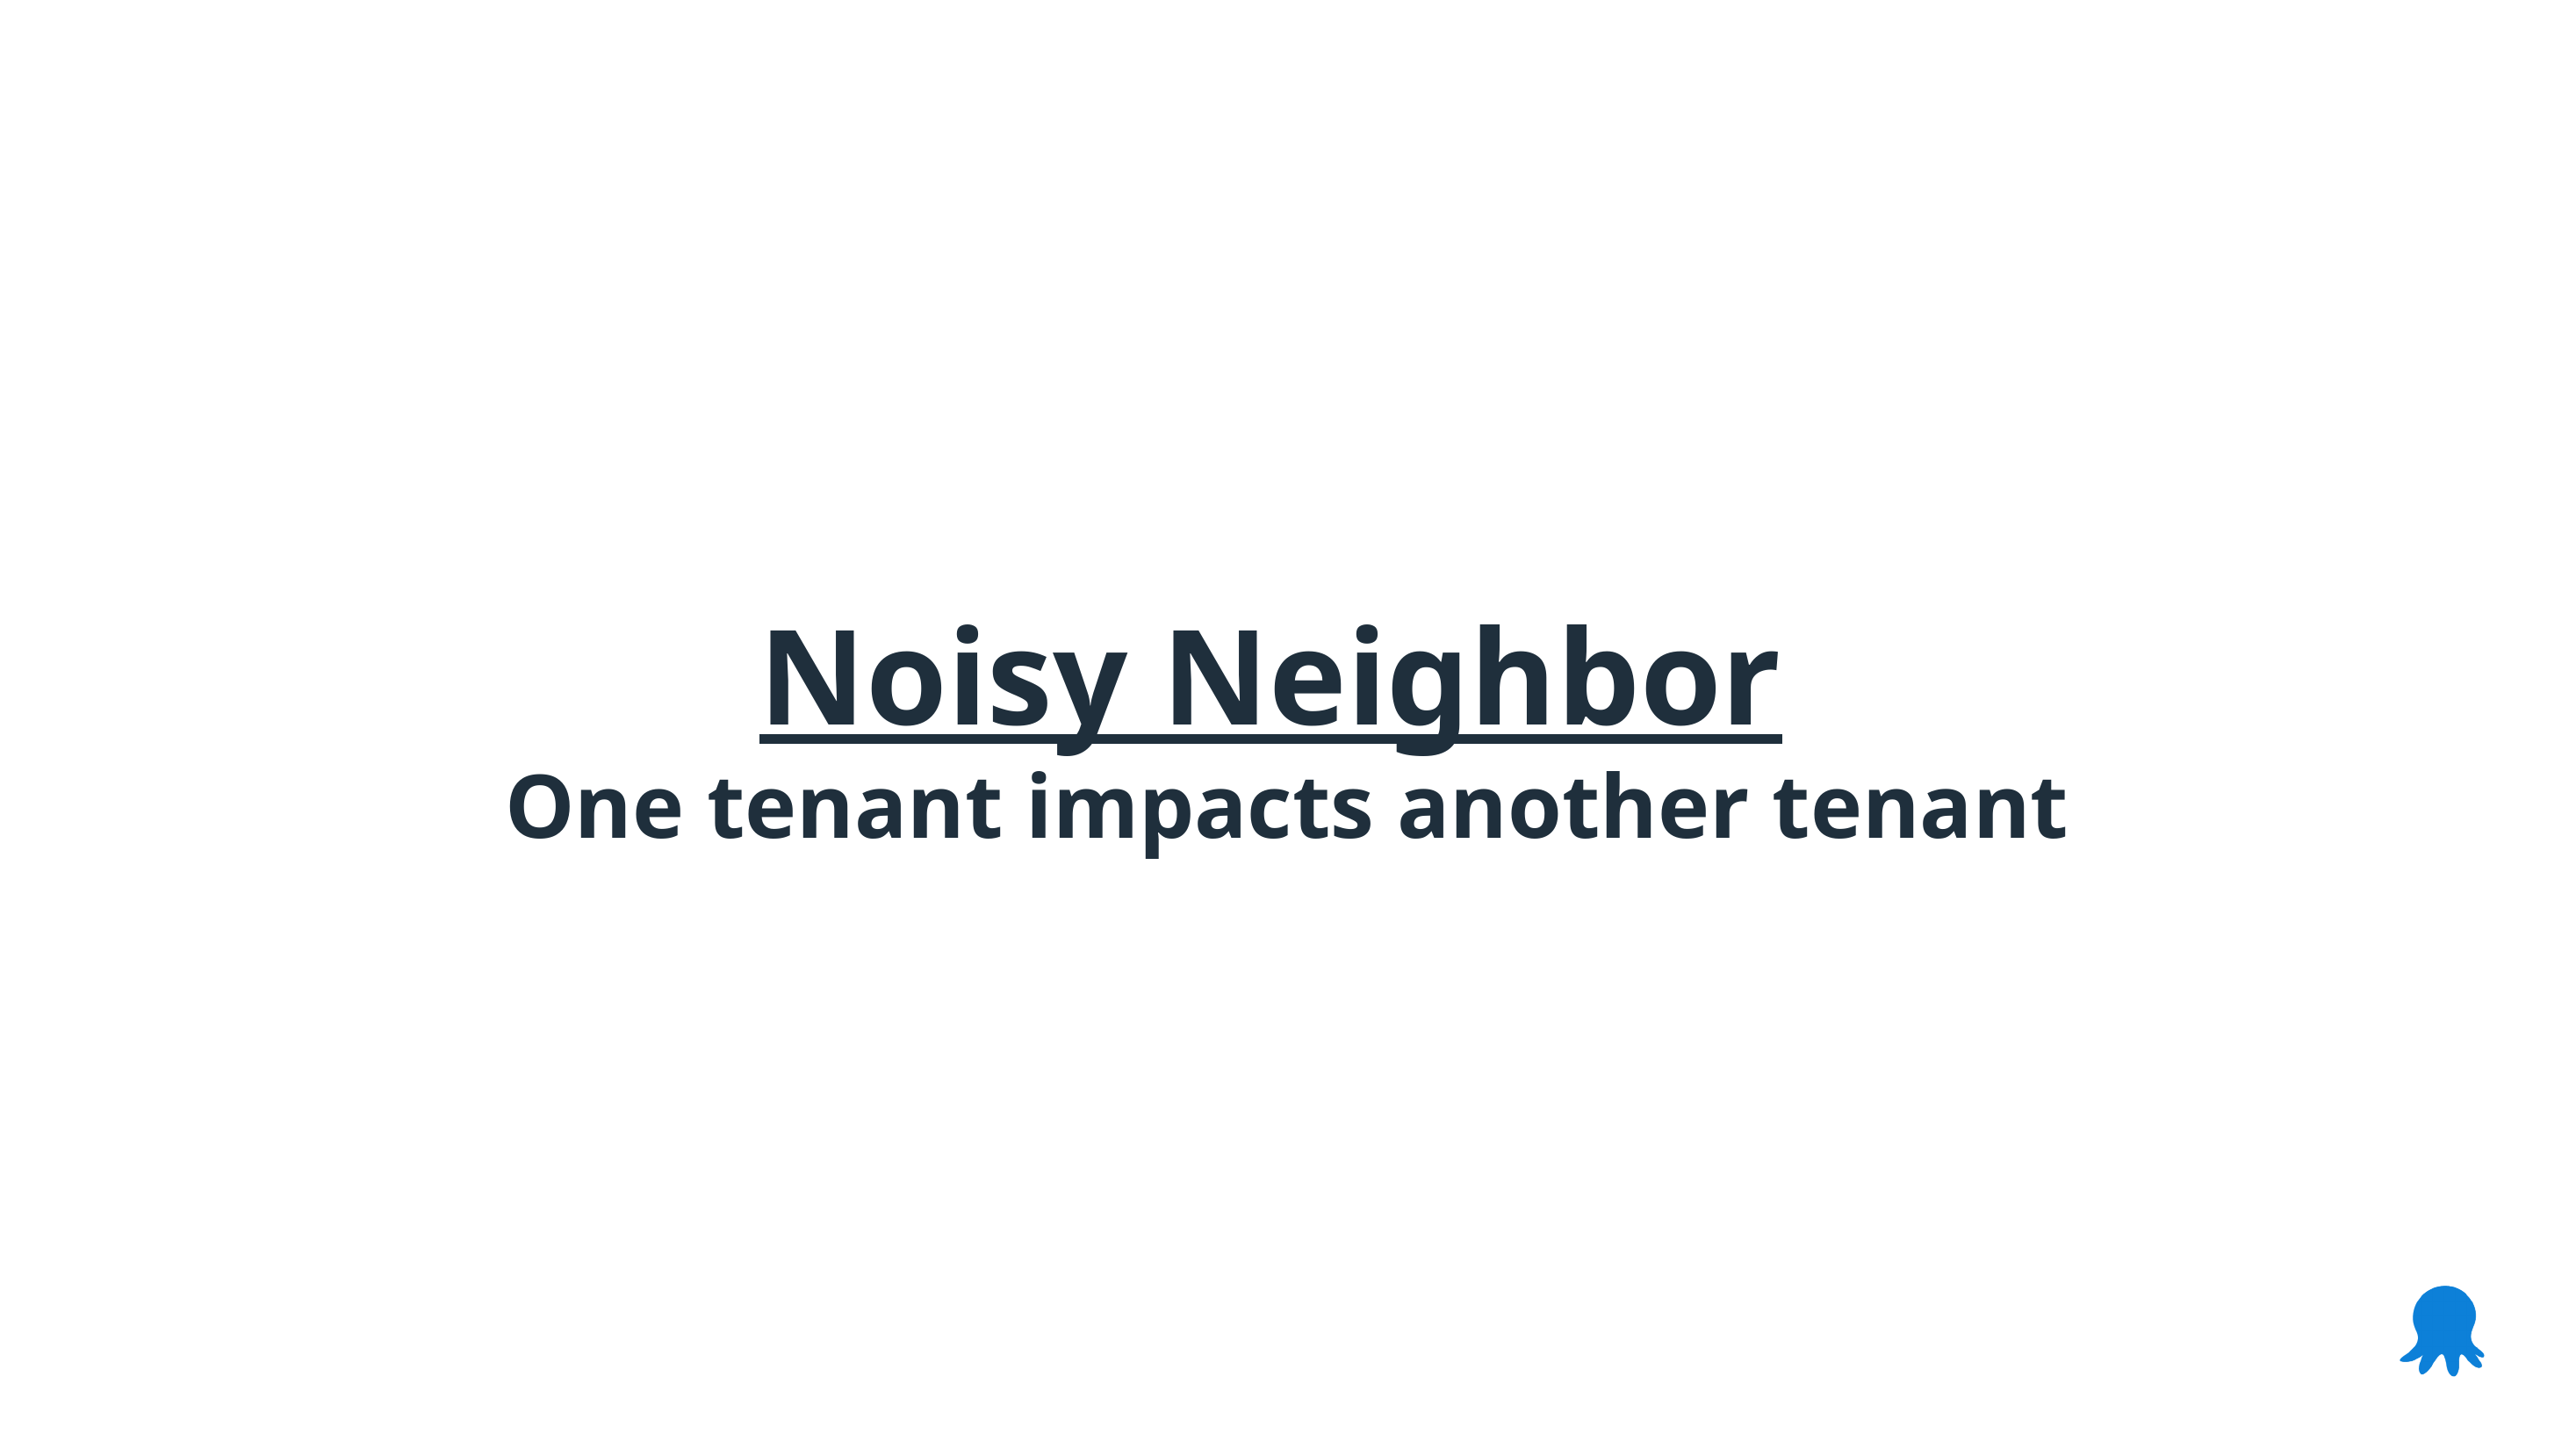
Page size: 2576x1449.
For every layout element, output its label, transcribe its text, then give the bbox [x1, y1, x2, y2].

text_box Noisy Neighbor One tenant impacts another tenant [0, 0, 2576, 1449]
